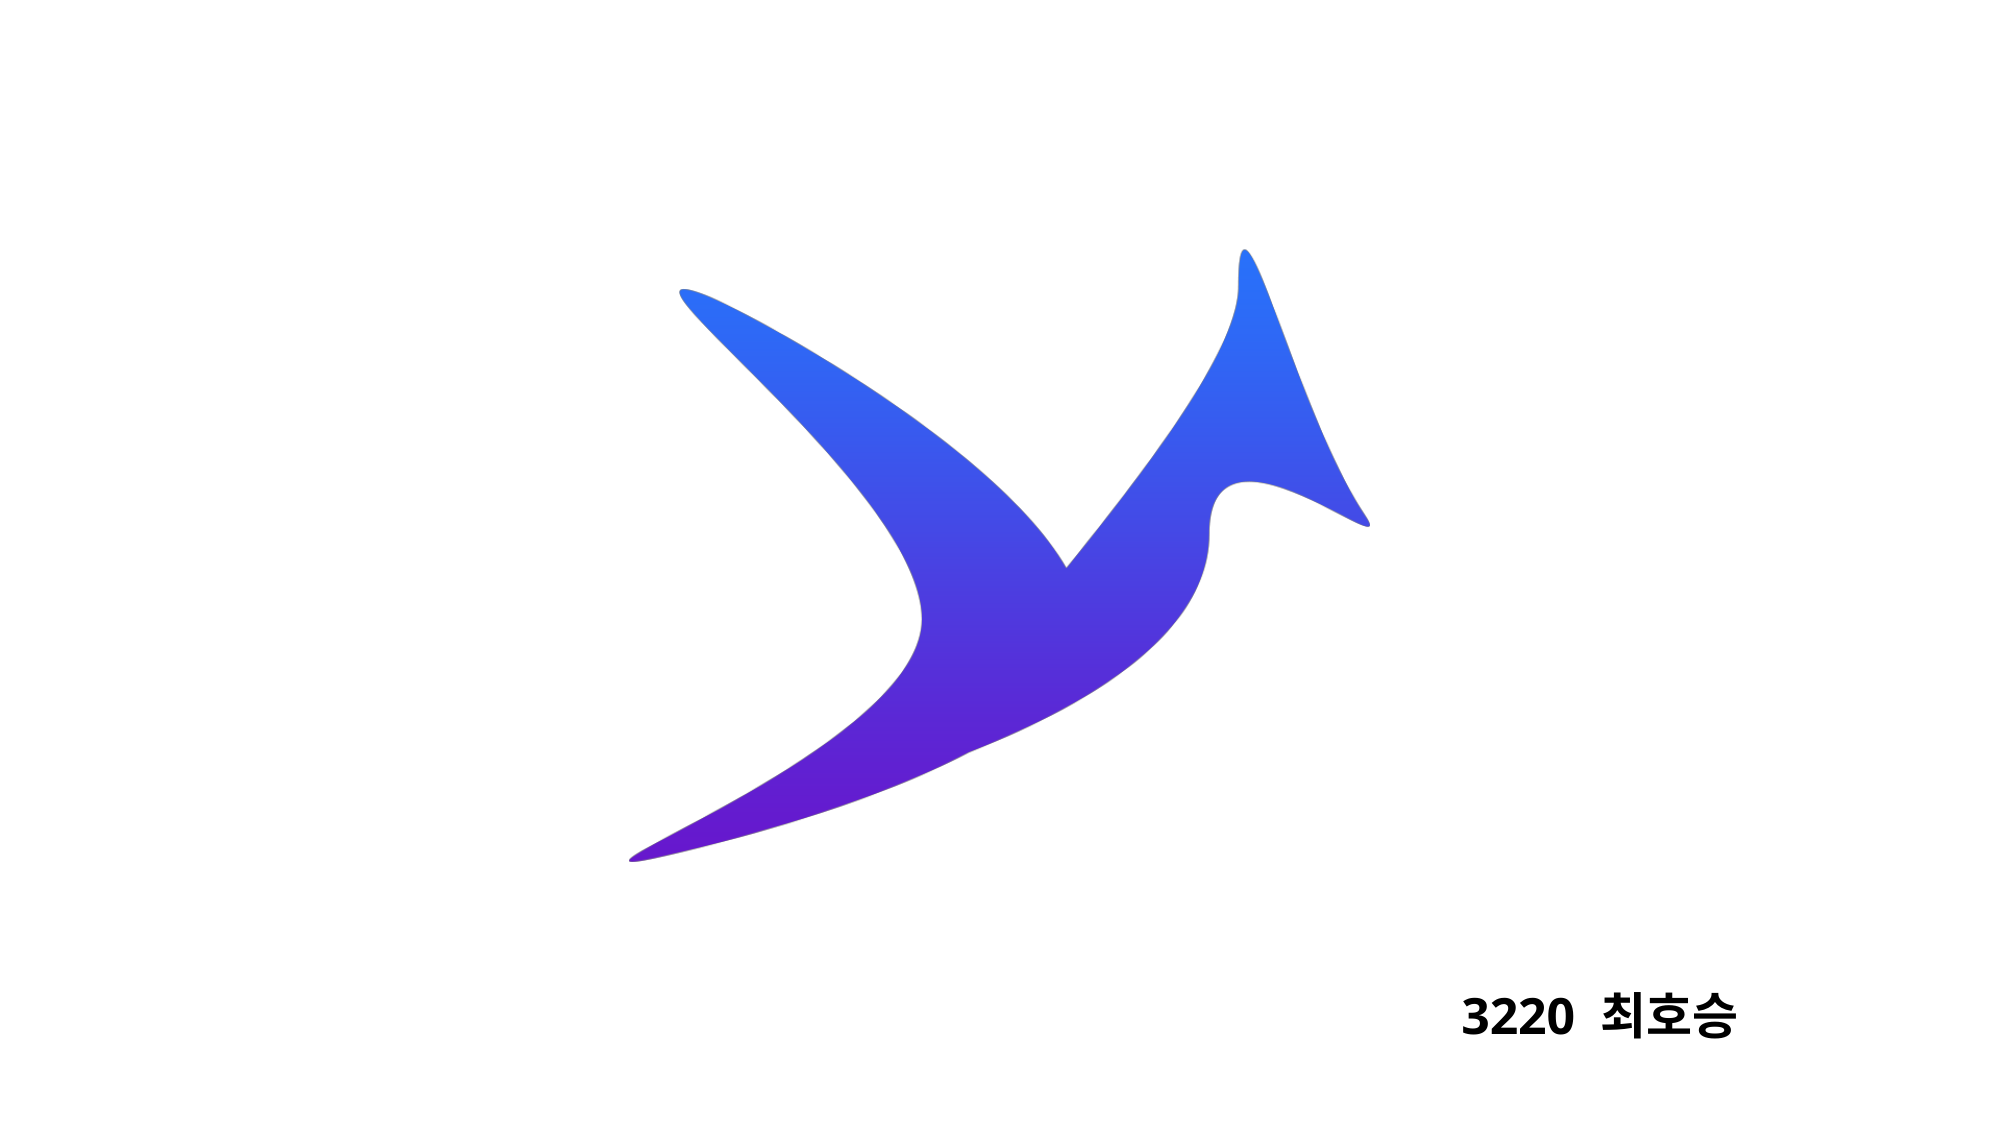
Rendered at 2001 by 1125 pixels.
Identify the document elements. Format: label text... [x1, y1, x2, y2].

text_box 3220 최호승 [1521, 977, 1753, 1052]
picture [479, 41, 1521, 1084]
